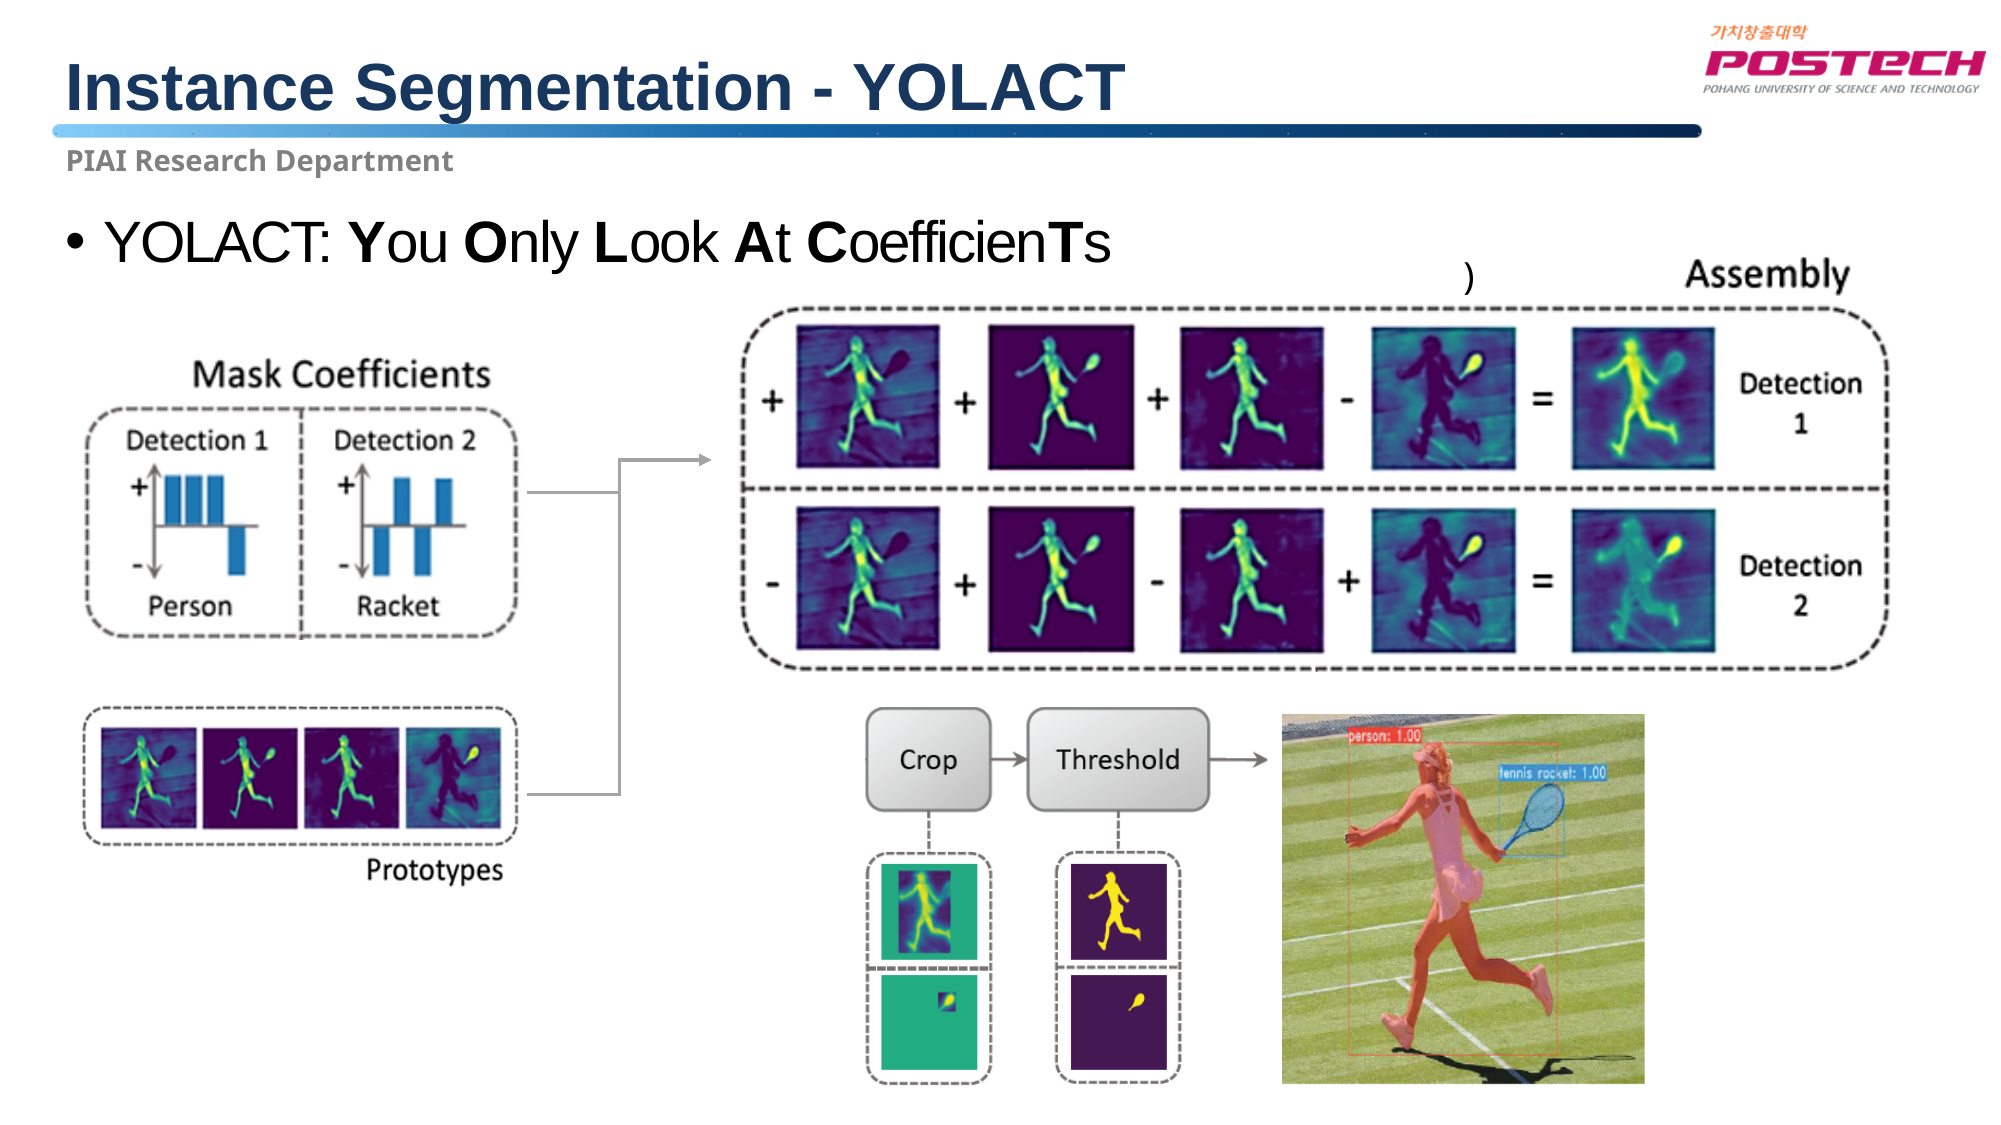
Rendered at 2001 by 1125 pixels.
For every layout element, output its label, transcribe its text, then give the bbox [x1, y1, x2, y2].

picture [858, 700, 1268, 1092]
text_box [527, 459, 712, 493]
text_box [77, 667, 528, 890]
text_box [50, 123, 1704, 186]
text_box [527, 493, 712, 795]
picture [1703, 25, 1986, 93]
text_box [711, 237, 1913, 720]
text_box Instance Segmentation - YOLACT [50, 36, 1558, 123]
text_box YOLACT: You Only Look At CoefficienTs [50, 205, 1948, 1089]
picture [1282, 714, 1645, 1085]
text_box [77, 335, 528, 667]
